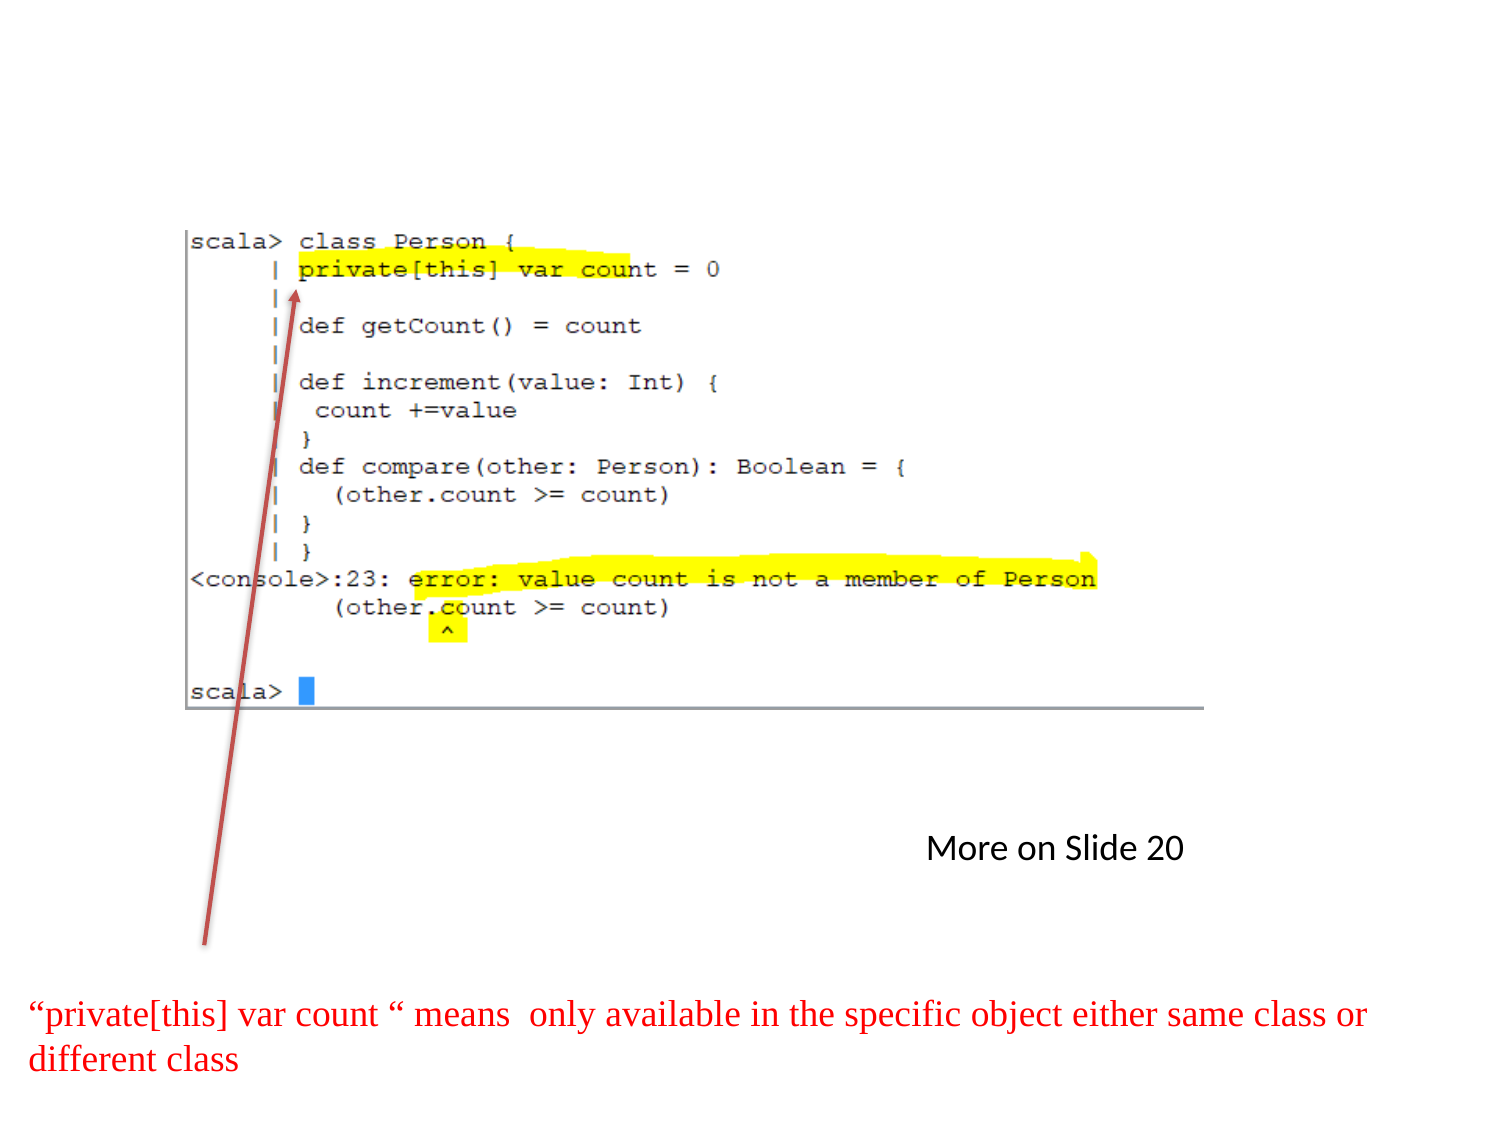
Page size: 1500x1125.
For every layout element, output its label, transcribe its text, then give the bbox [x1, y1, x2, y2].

text_box “private[this] var count “ means only available in the specific object either same class or different class [13, 981, 1500, 1086]
picture [184, 229, 1205, 710]
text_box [203, 288, 297, 946]
text_box More on Slide 20 [911, 815, 1200, 875]
